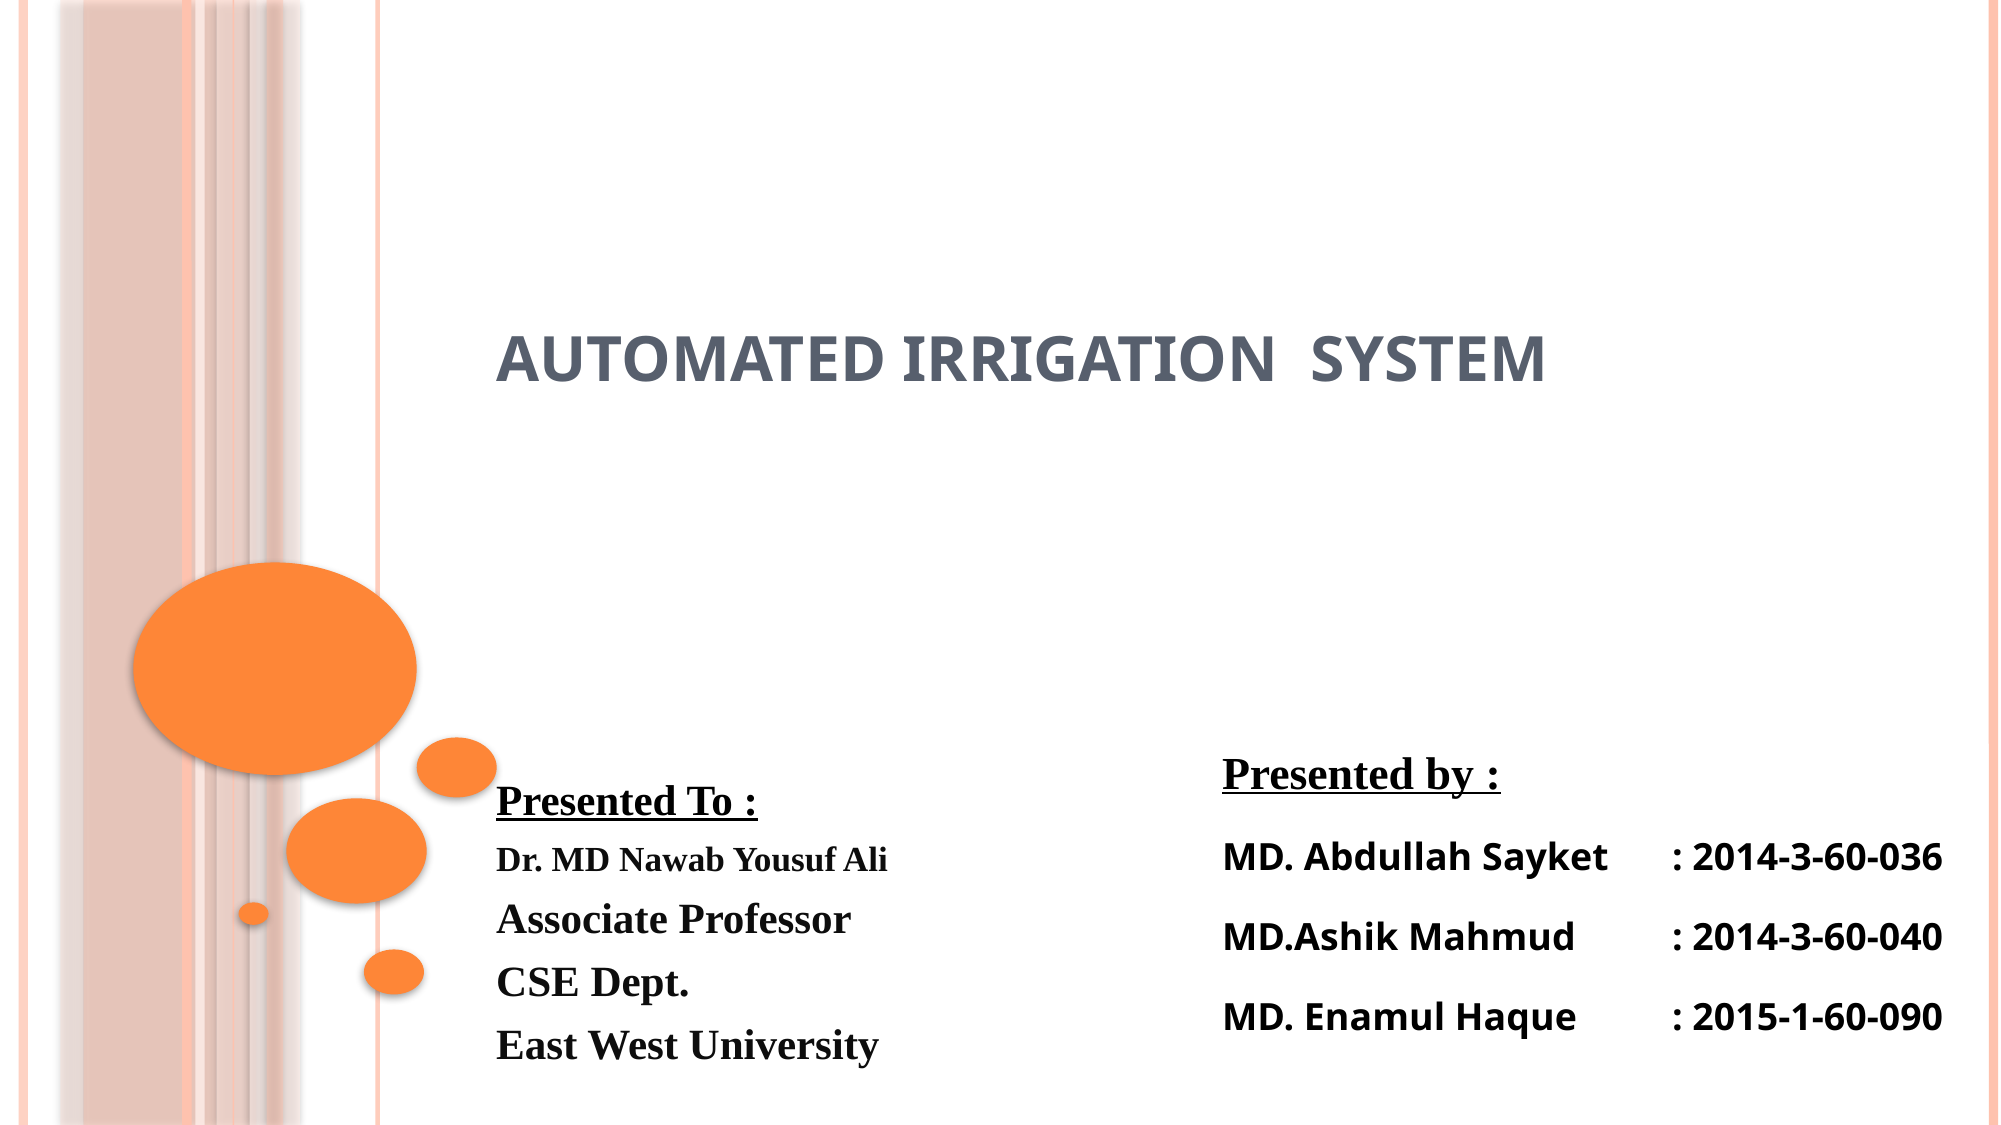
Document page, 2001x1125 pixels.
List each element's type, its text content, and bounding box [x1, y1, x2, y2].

subtitle Presented by : MD. Abdullah Sayket : 2014-3-60-036 MD.Ashik Mahmud : 2014-3-60-040 MD. Enamul Haque : 2015-1-60-090 [1207, 600, 1971, 1081]
text_box Presented To : Dr. MD Nawab Yousuf Ali Associate Professor CSE Dept. East West University [481, 638, 1188, 1080]
title Automated irrigation System [481, 90, 1832, 401]
